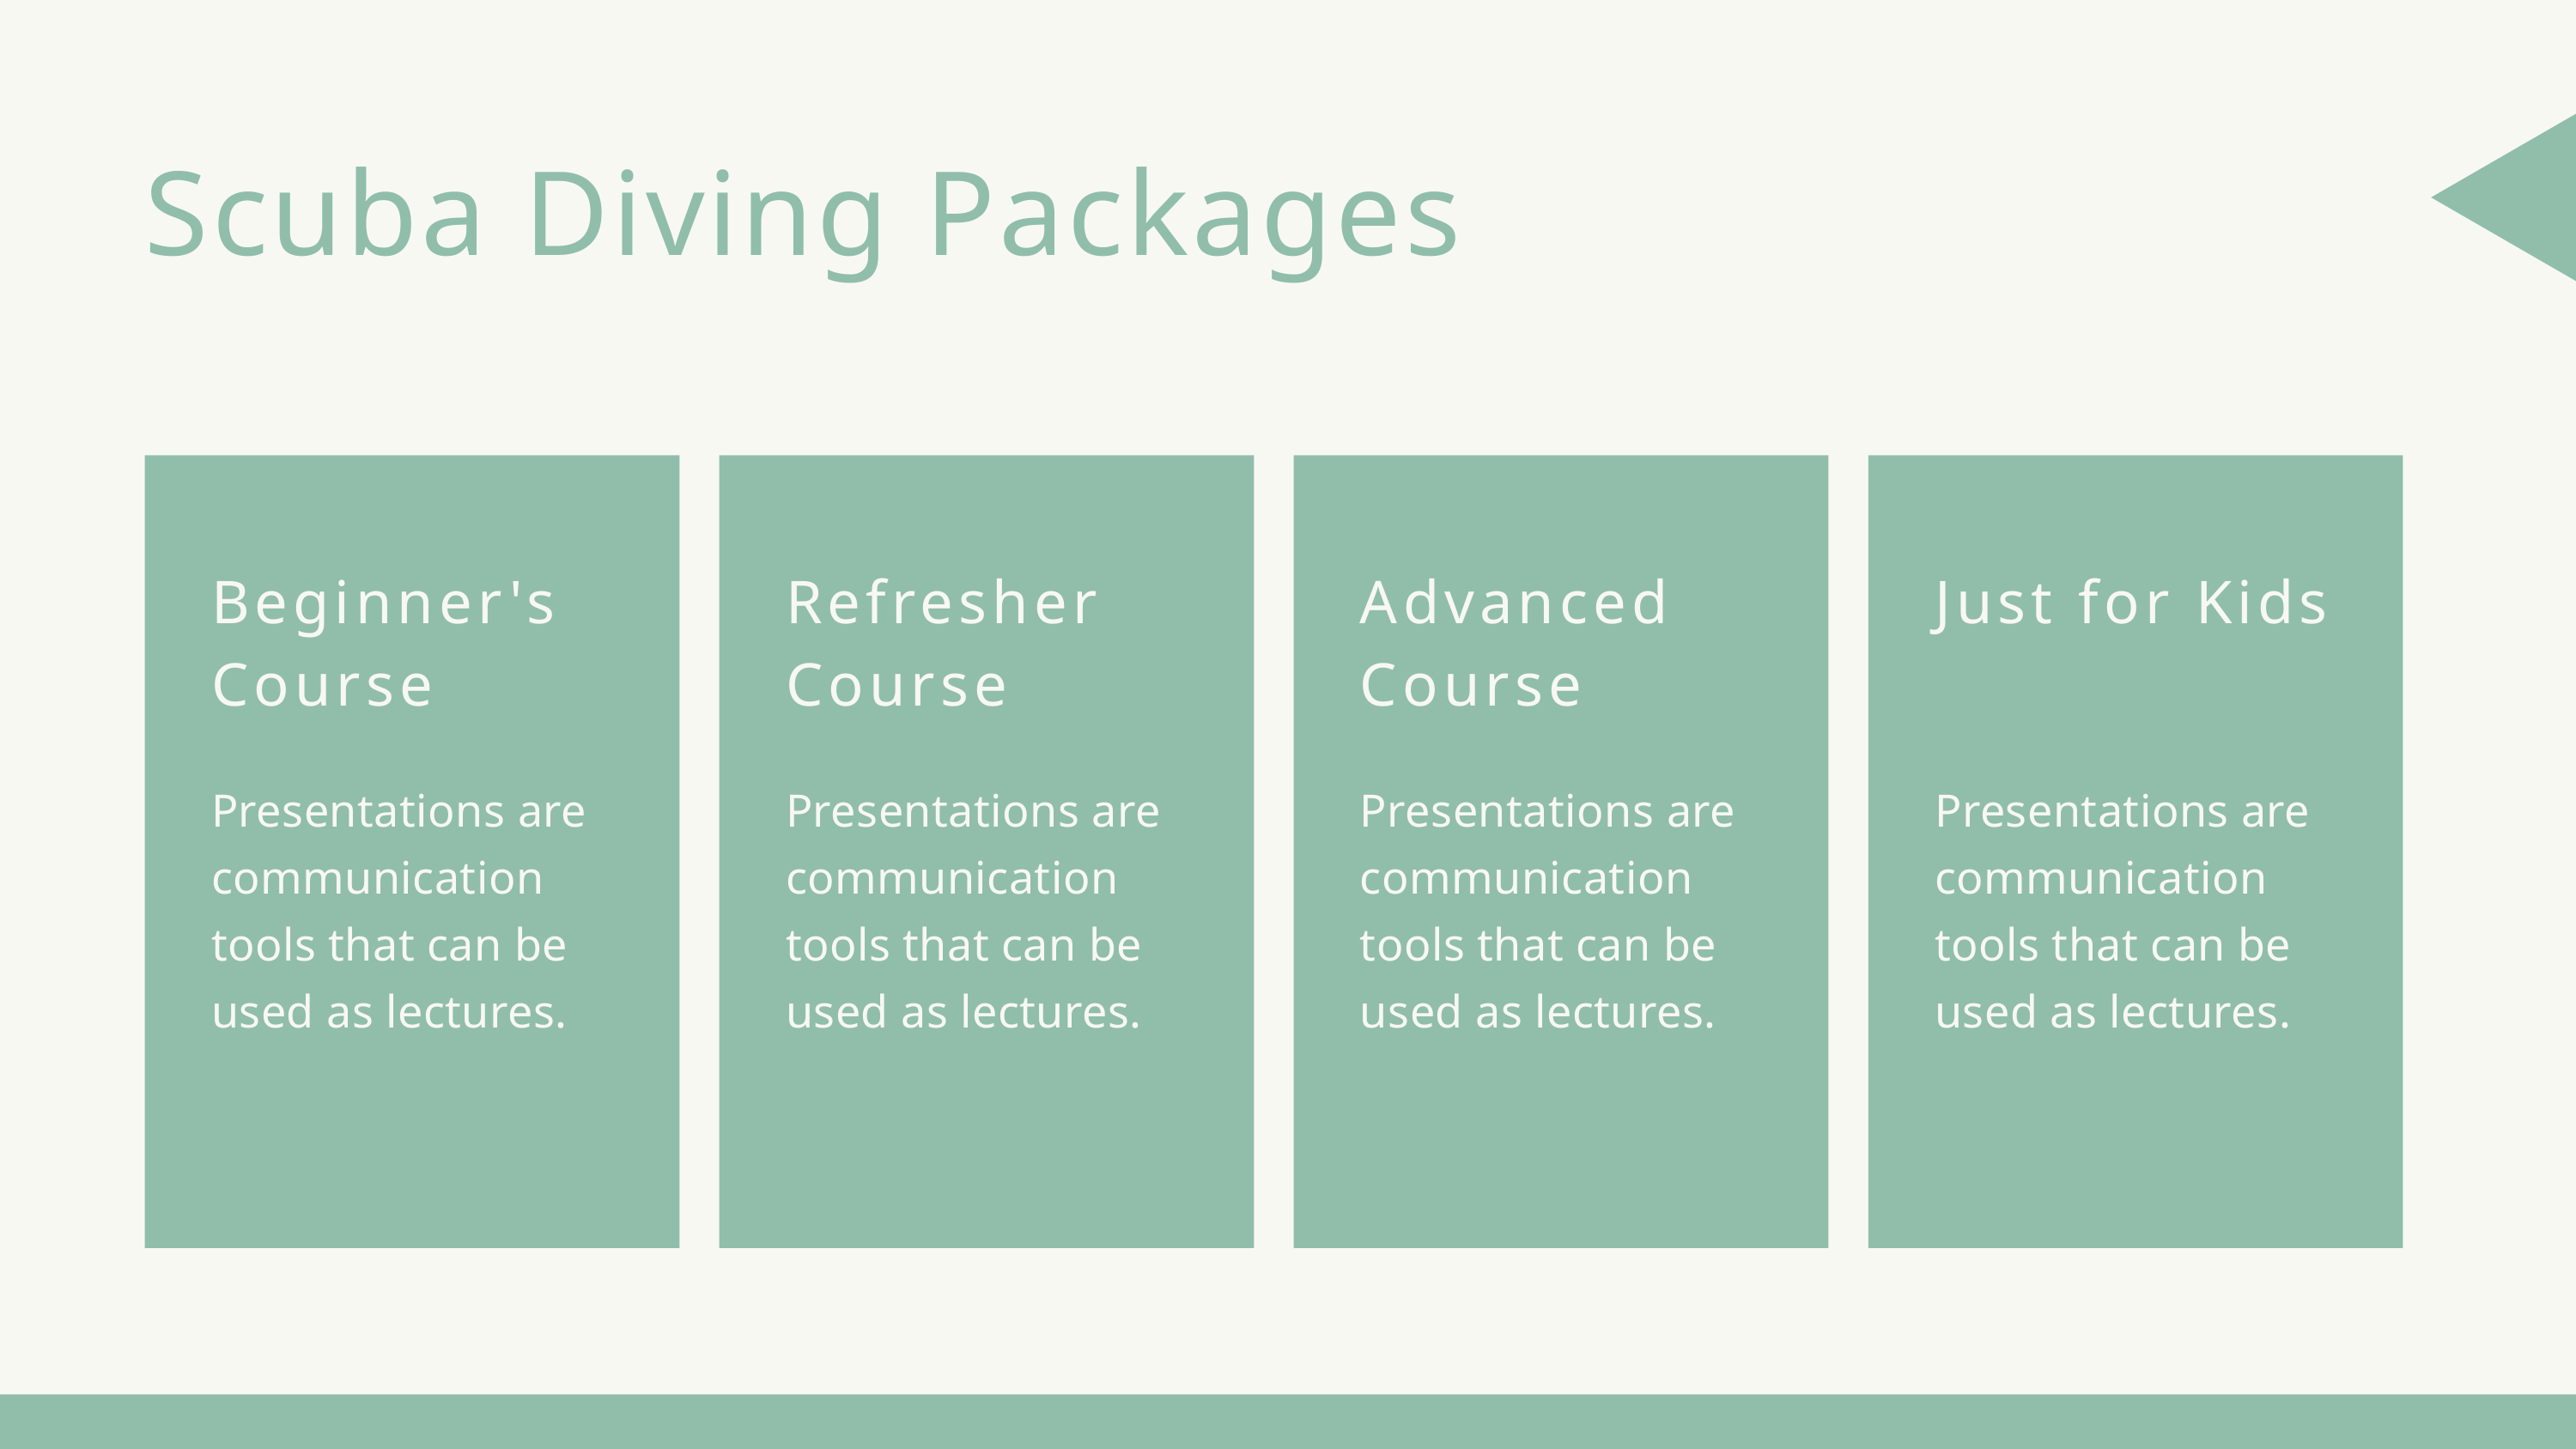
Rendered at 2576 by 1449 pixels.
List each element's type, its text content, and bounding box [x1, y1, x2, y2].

text_box [144, 455, 680, 1248]
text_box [1934, 560, 2337, 1028]
text_box [1868, 455, 2403, 1248]
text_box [785, 560, 1188, 1028]
text_box Scuba Diving Packages [144, 138, 2219, 279]
text_box [1293, 455, 1829, 1248]
text_box [0, 1394, 2576, 1449]
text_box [210, 560, 614, 1028]
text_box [2404, 26, 2576, 369]
text_box [719, 455, 1255, 1248]
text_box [1359, 560, 1763, 1028]
